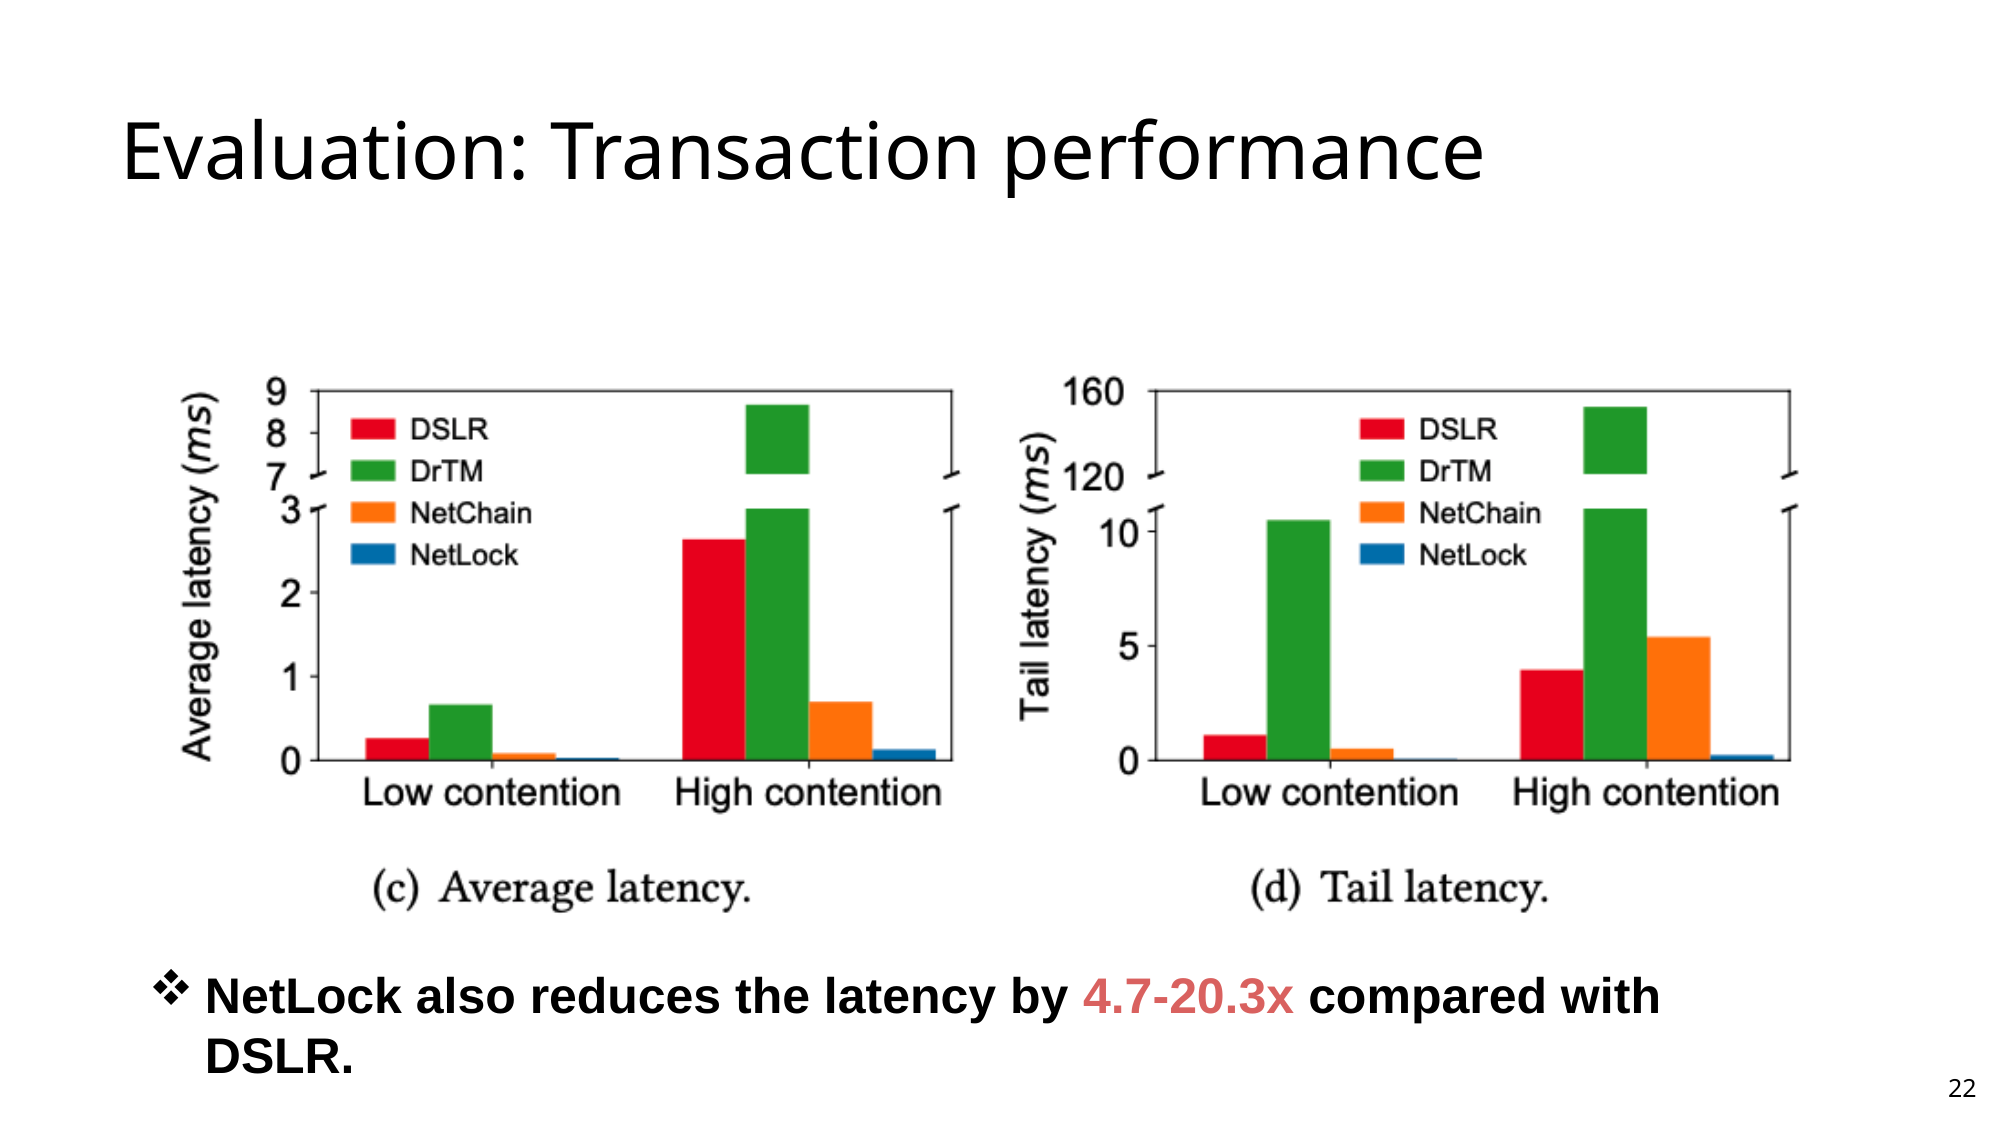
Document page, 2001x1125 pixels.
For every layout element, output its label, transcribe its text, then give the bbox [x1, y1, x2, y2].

title Evaluation: Transaction performance [105, 45, 1830, 263]
slide_number 21 [1541, 1059, 1992, 1120]
picture [163, 338, 1837, 933]
text_box NetLock also reduces the latency by 4.7-20.3x compared with DSLR. [134, 956, 1832, 1092]
